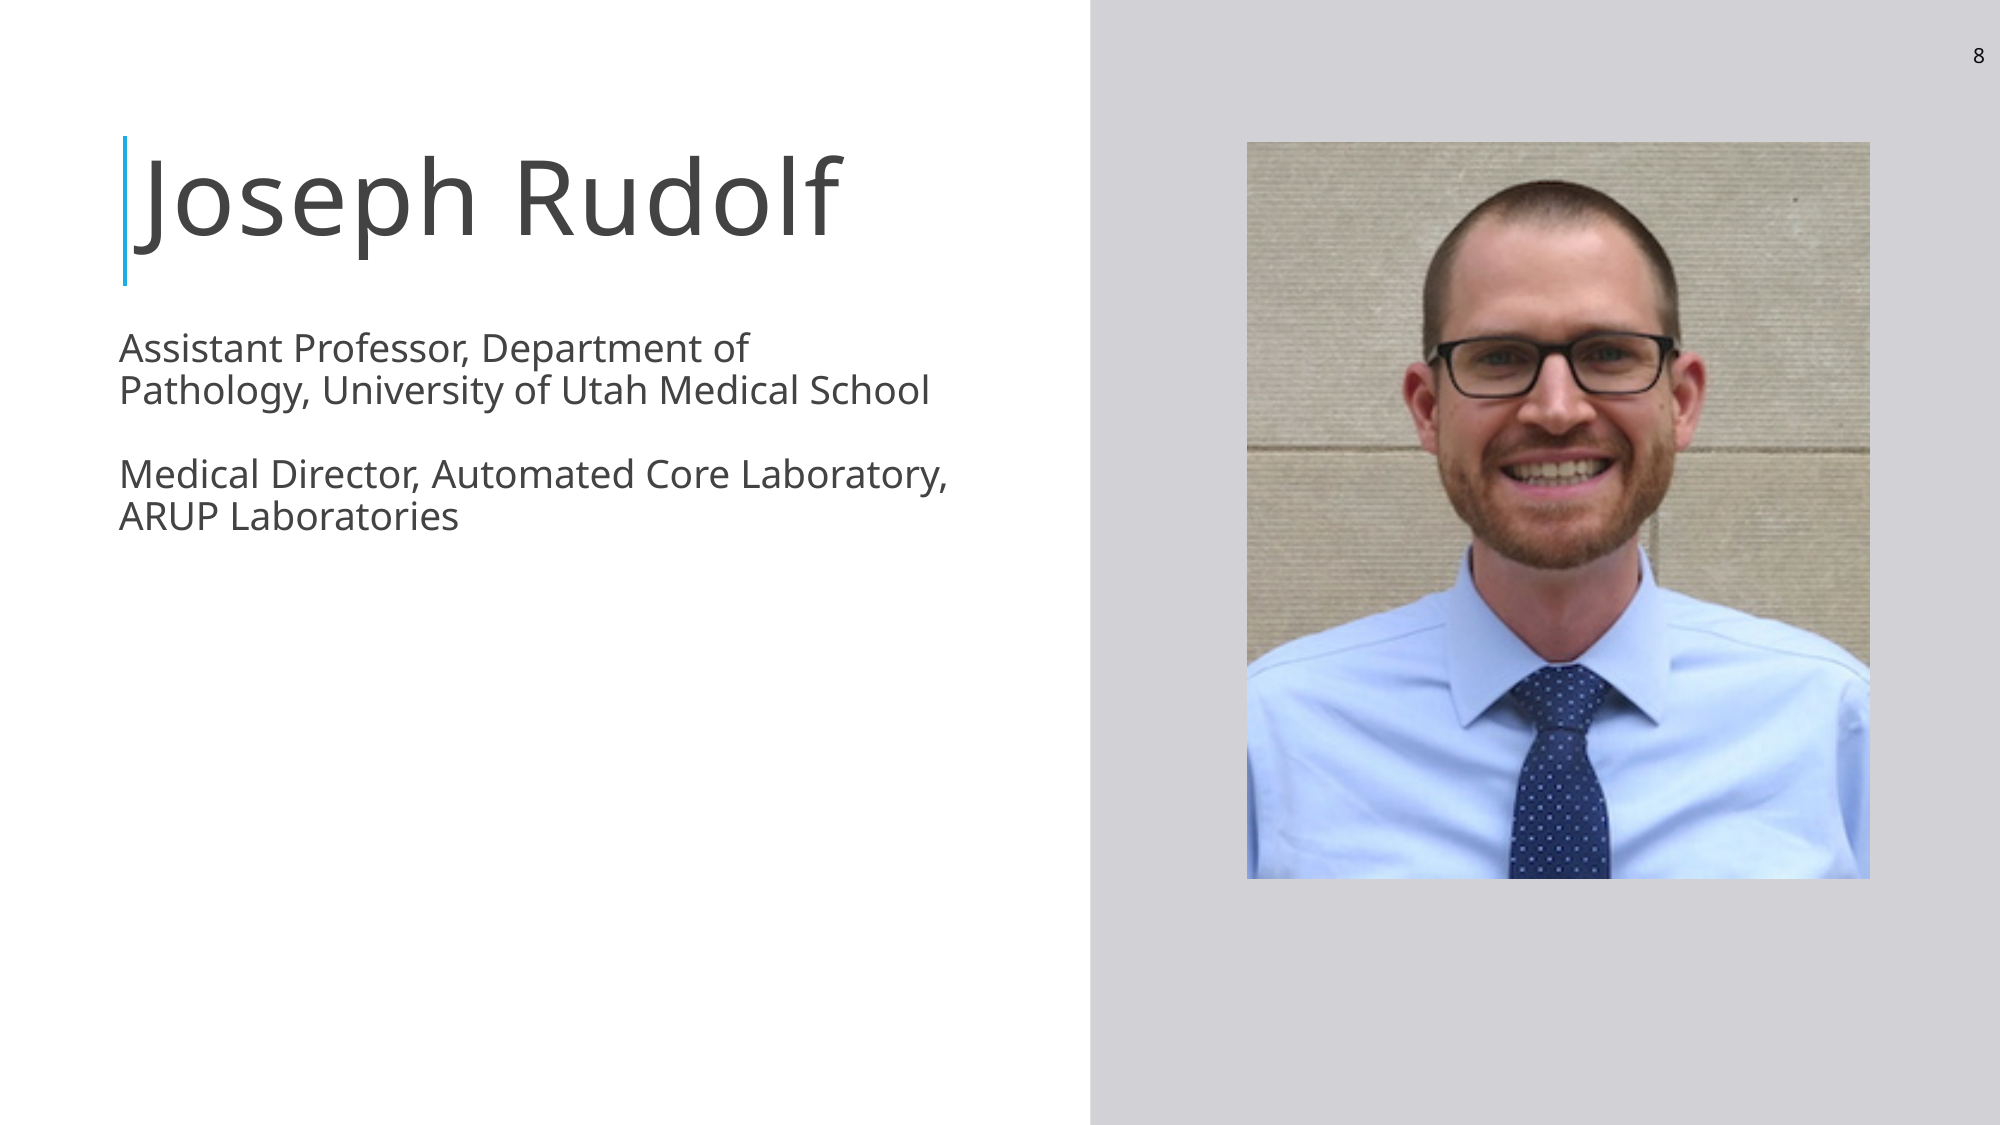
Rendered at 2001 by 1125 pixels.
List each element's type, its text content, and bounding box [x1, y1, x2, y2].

title Joseph Rudolf [122, 135, 971, 308]
list Assistant Professor, Department of Pathology, University of Utah Medical School Medical Director, Automated Core Laboratory, ARUP Laboratories [99, 308, 971, 987]
picture [1247, 141, 1870, 880]
slide_number 8 [1878, 0, 2000, 118]
